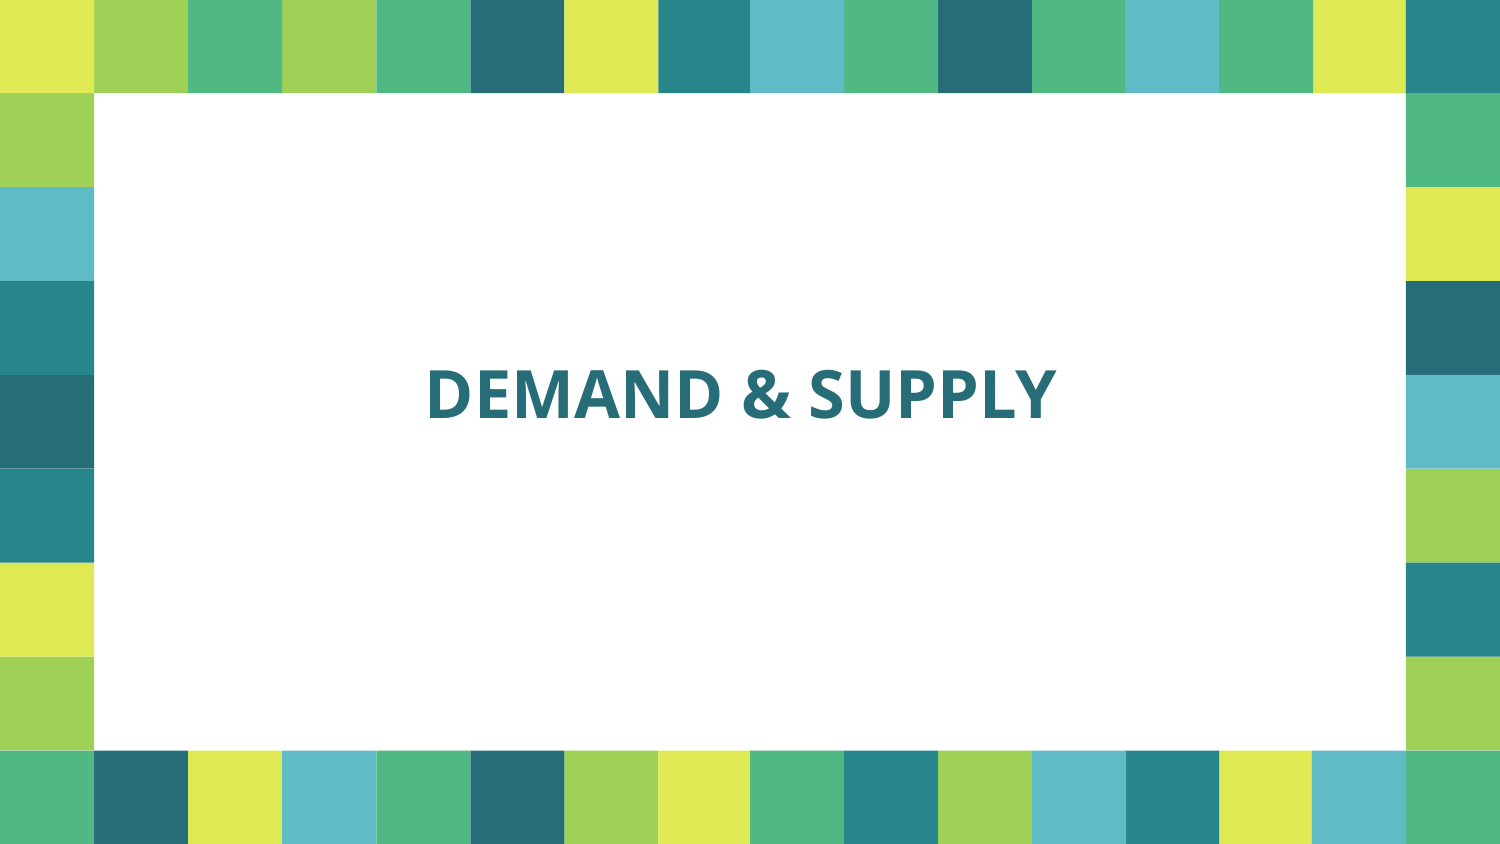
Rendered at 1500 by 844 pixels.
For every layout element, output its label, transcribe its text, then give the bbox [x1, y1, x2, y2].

list DEMAND & SUPPLY [94, 349, 1406, 435]
